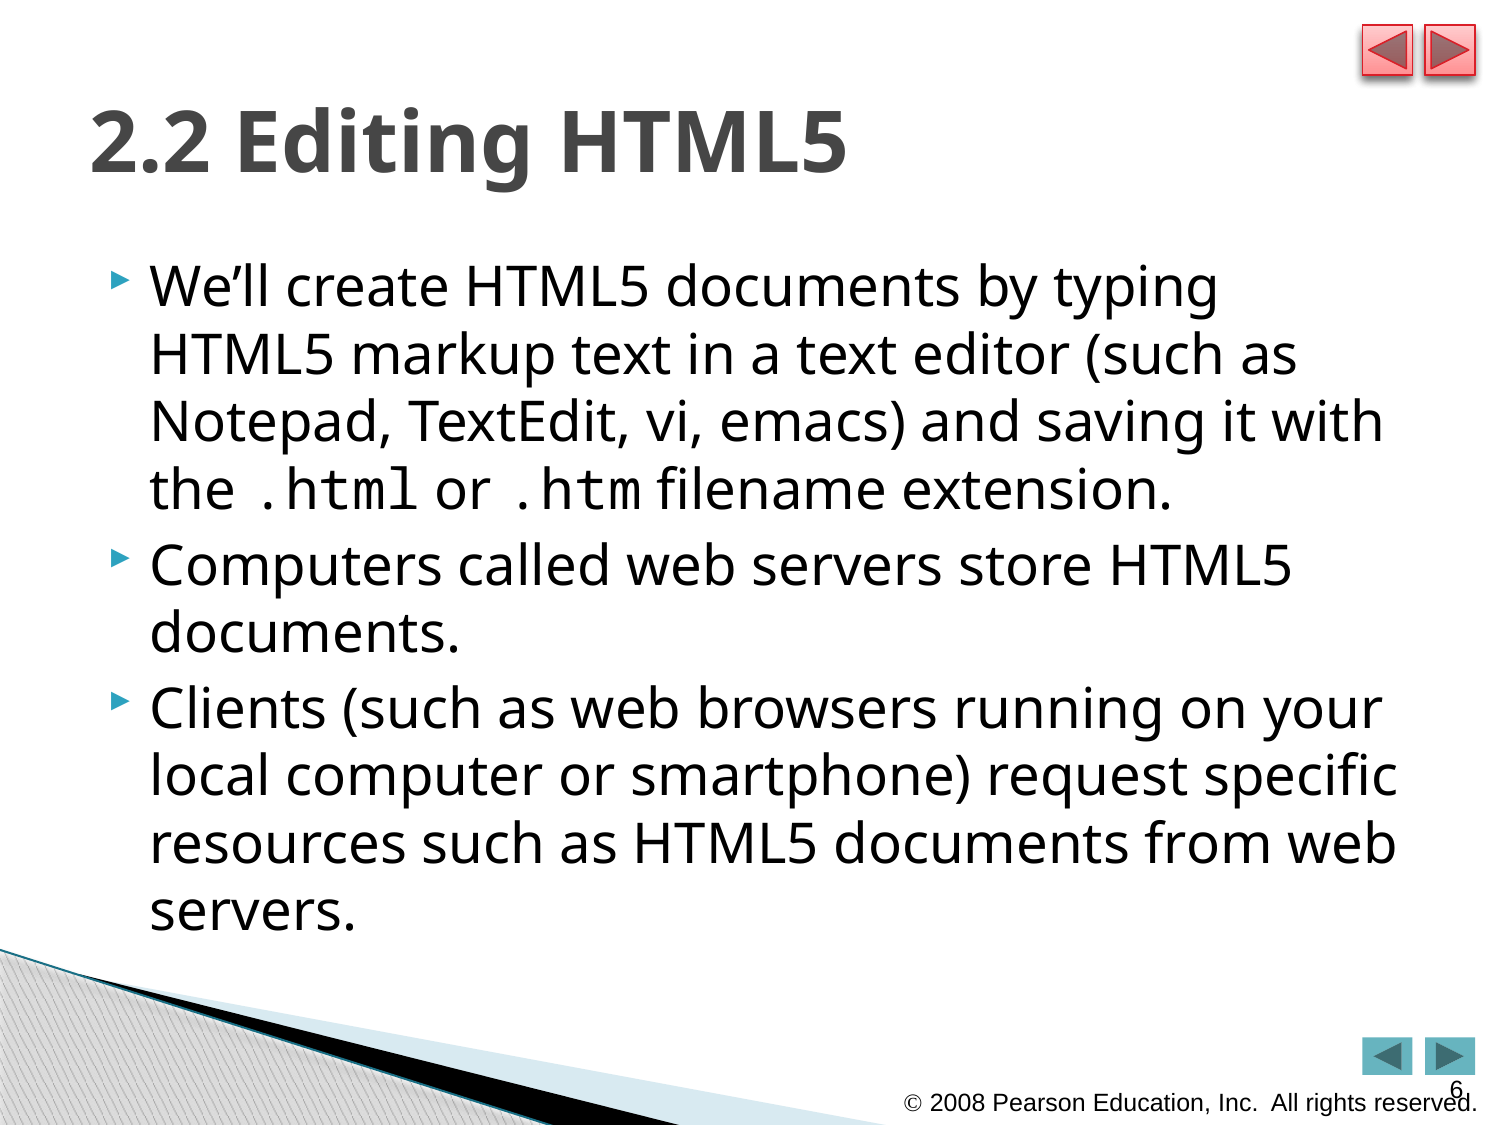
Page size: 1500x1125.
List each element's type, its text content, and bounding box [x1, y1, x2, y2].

title 2.2 Editing HTML5 [75, 45, 1425, 233]
list We’ll create HTML5 documents by typing HTML5 markup text in a text editor (such as Notepad, TextEdit, vi, emacs) and saving it with the .html or .htm filename extension. Computers called web servers store HTML5 documents. Clients (such as web browsers running on your local computer or smartphone) request specific resources such as HTML5 documents from web servers. [75, 242, 1425, 986]
slide_number 6 [1418, 1051, 1479, 1112]
